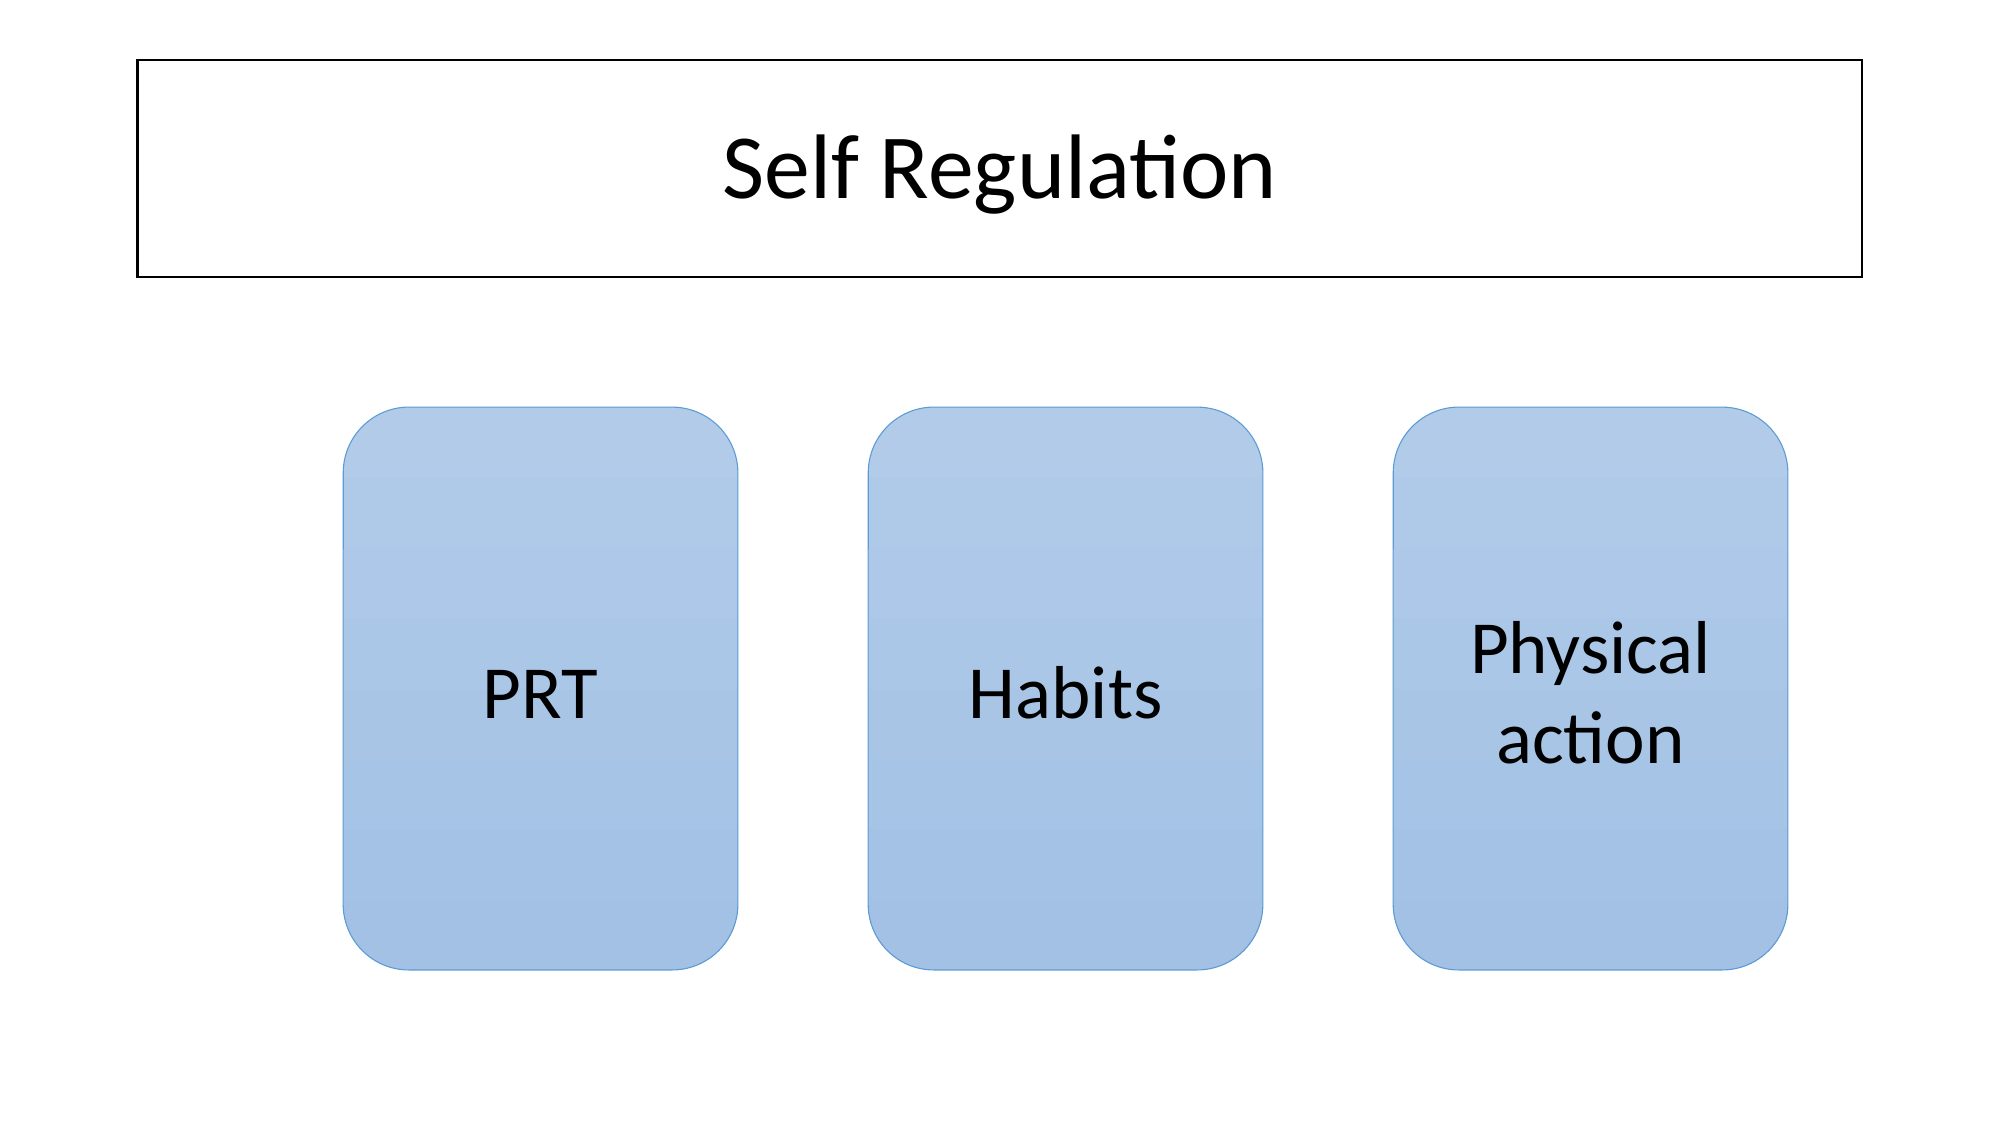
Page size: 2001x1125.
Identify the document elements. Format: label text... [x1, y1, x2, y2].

text_box Habits [867, 406, 1264, 971]
title Self Regulation [136, 59, 1863, 278]
text_box PRT [342, 406, 739, 971]
text_box Physical action [1392, 406, 1789, 971]
